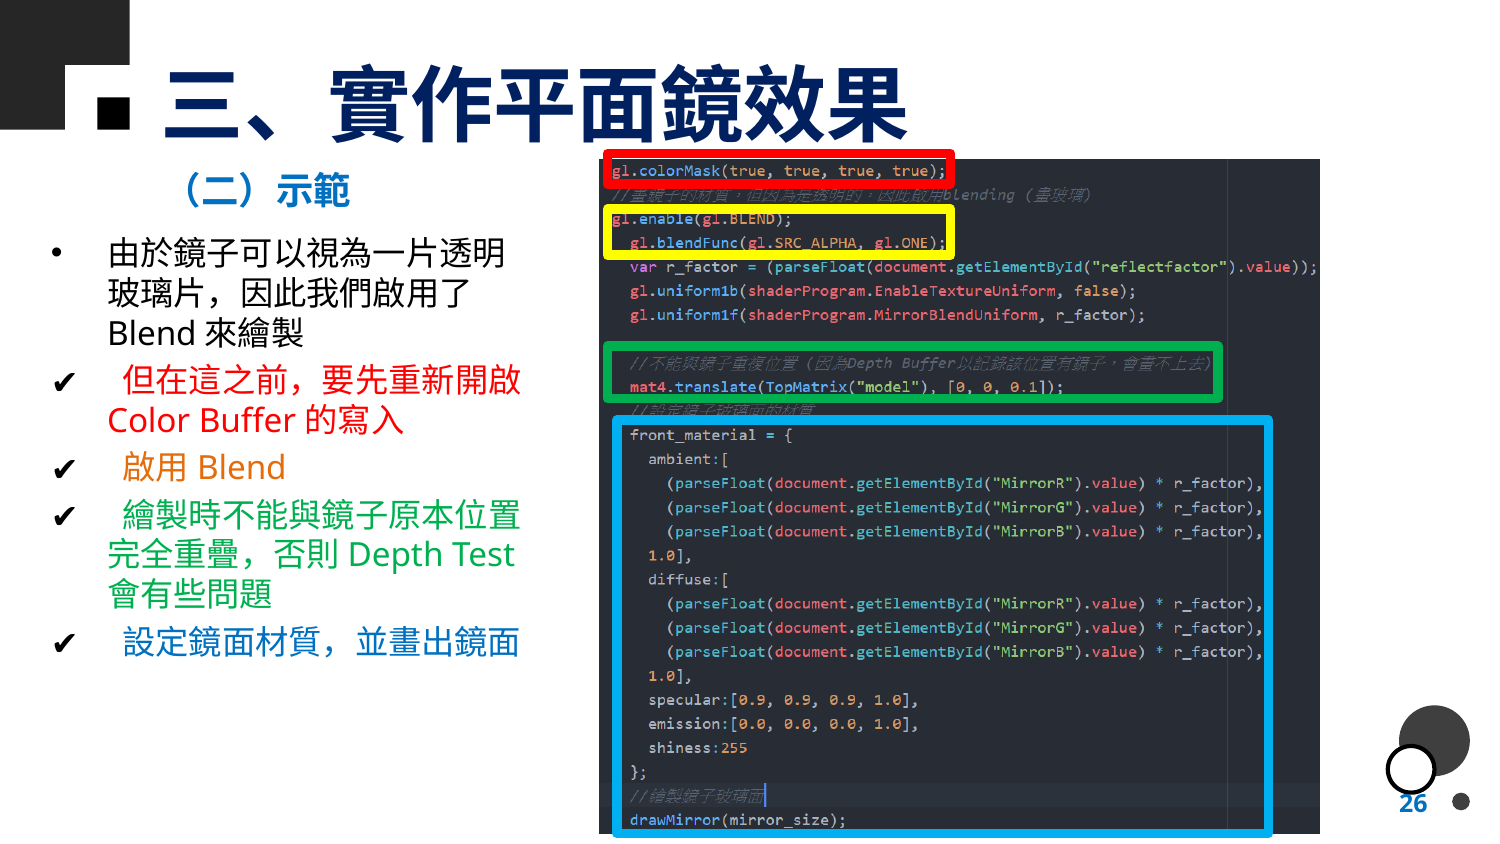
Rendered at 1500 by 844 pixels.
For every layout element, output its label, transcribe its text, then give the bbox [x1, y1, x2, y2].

slide_number 26 [1325, 782, 1443, 827]
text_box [0, 0, 130, 130]
text_box （二）示範 [148, 153, 559, 225]
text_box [599, 153, 1321, 834]
text_box 由於鏡子可以視為一片透明玻璃片，因此我們啟用了Blend來繪製 但在這之前，要先重新開啟Color Buffer的寫入 啟用Blend 繪製時不能與鏡子原本位置完全重疊，否則Depth Test會有些問題 設定鏡面材質，並畫出鏡面 [17, 224, 551, 760]
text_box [1387, 705, 1471, 811]
title 三、實作平面鏡效果 [145, 32, 1319, 173]
